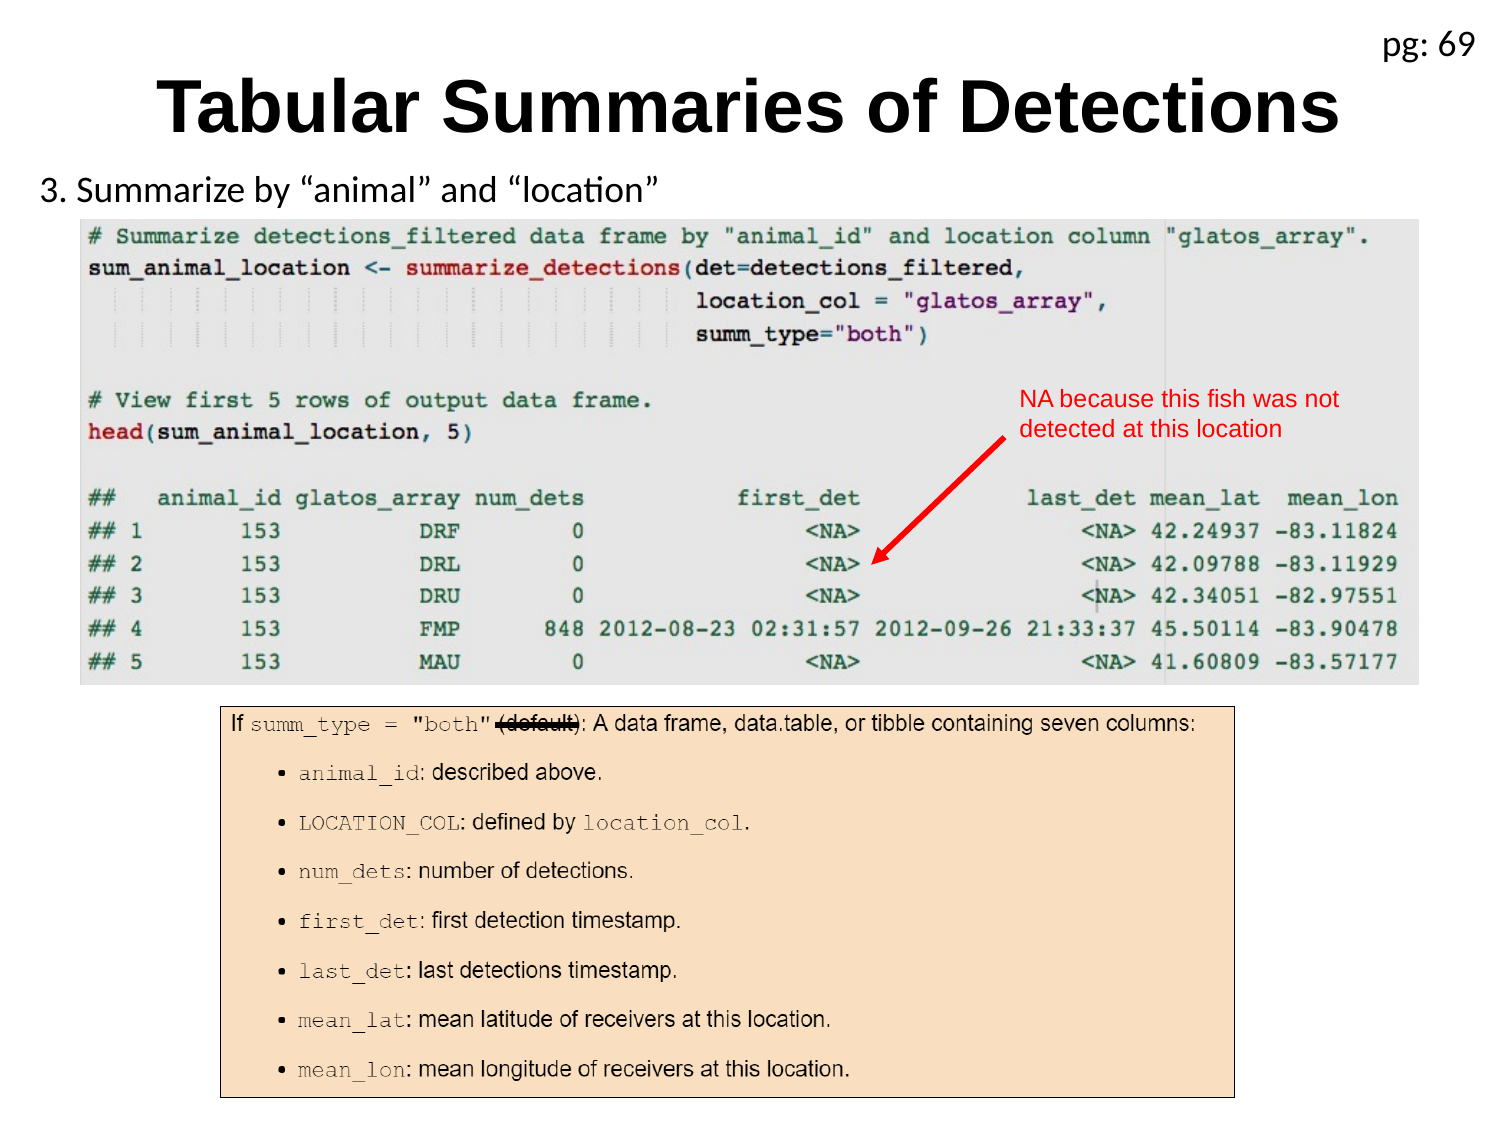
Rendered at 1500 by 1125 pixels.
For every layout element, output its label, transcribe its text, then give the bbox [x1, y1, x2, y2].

text_box Tabular Summaries of Detections [42, 50, 1457, 156]
text_box pg: 69 [1367, 11, 1491, 71]
text_box 3. Summarize by “animal” and “location” [24, 157, 675, 218]
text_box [871, 437, 1005, 565]
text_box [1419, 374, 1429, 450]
picture [80, 219, 1419, 685]
picture [220, 706, 1235, 1098]
